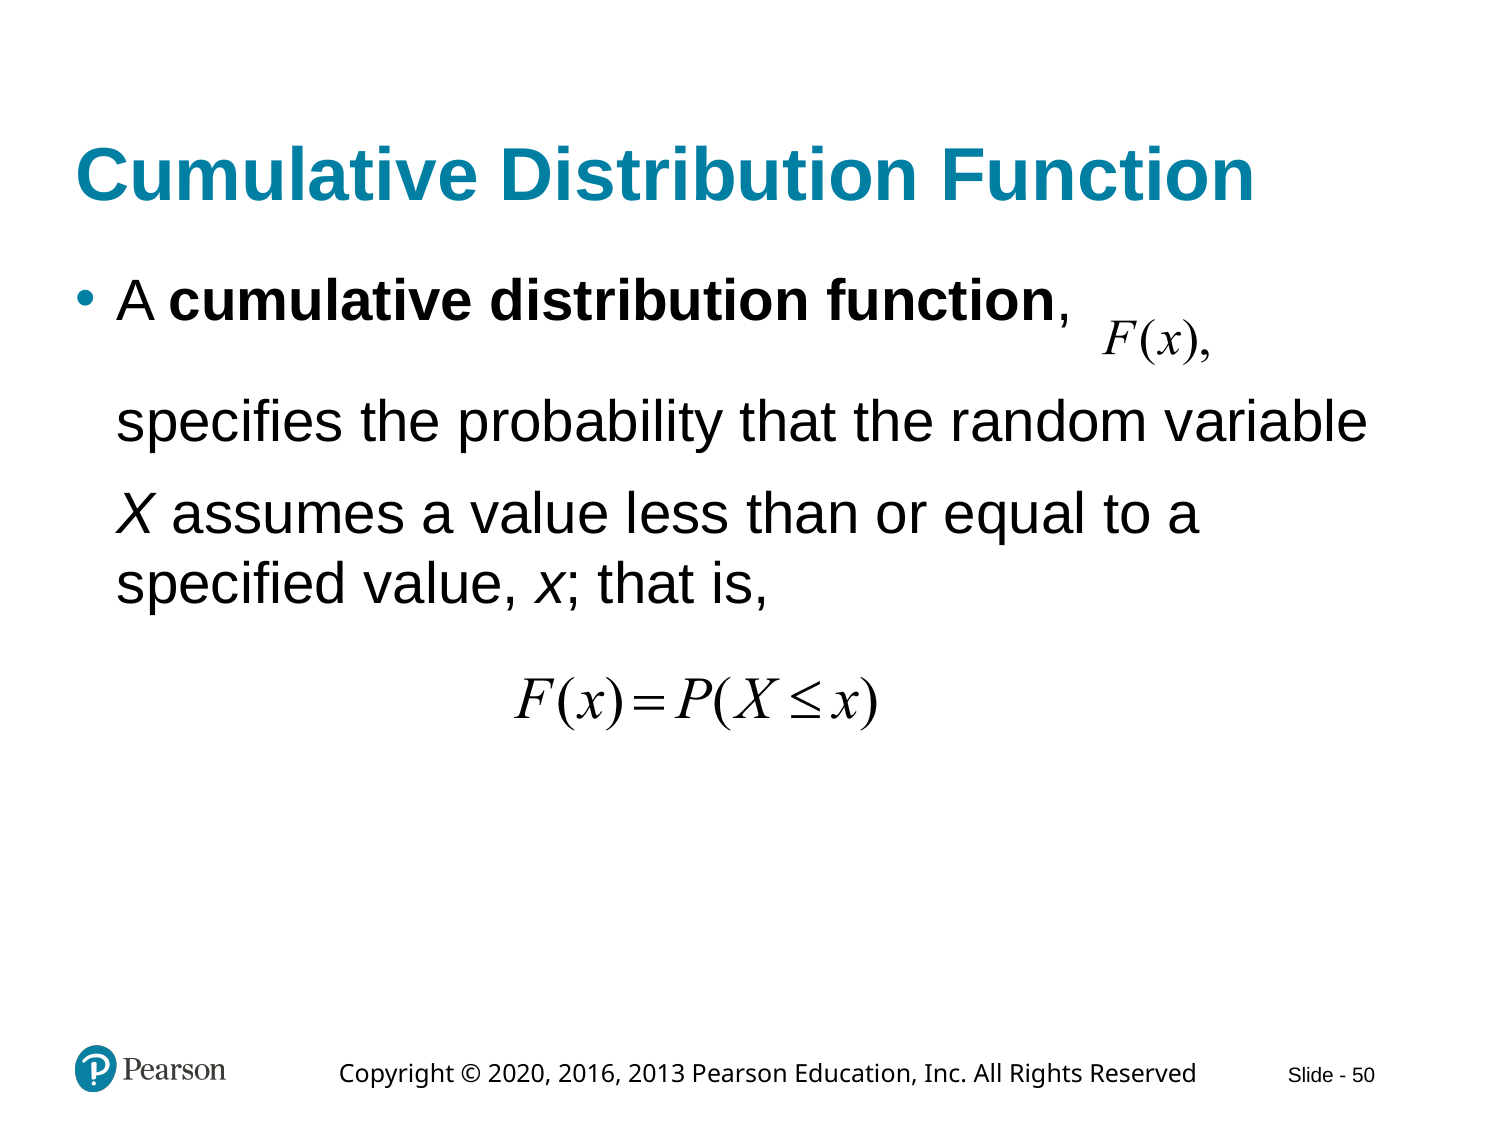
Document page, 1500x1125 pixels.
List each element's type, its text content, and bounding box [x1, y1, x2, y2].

picture [1098, 313, 1214, 371]
list X assumes a value less than or equal to a specified value, x; that is, [116, 475, 1425, 618]
picture [75, 1078, 86, 1092]
picture [83, 1054, 109, 1079]
picture [510, 671, 882, 737]
title Cumulative Distribution Function [75, 35, 1425, 216]
picture [75, 1045, 90, 1061]
list specifies the probability that the random variable [116, 383, 1425, 463]
picture [101, 1045, 226, 1092]
list A cumulative distribution function, [75, 262, 1089, 371]
